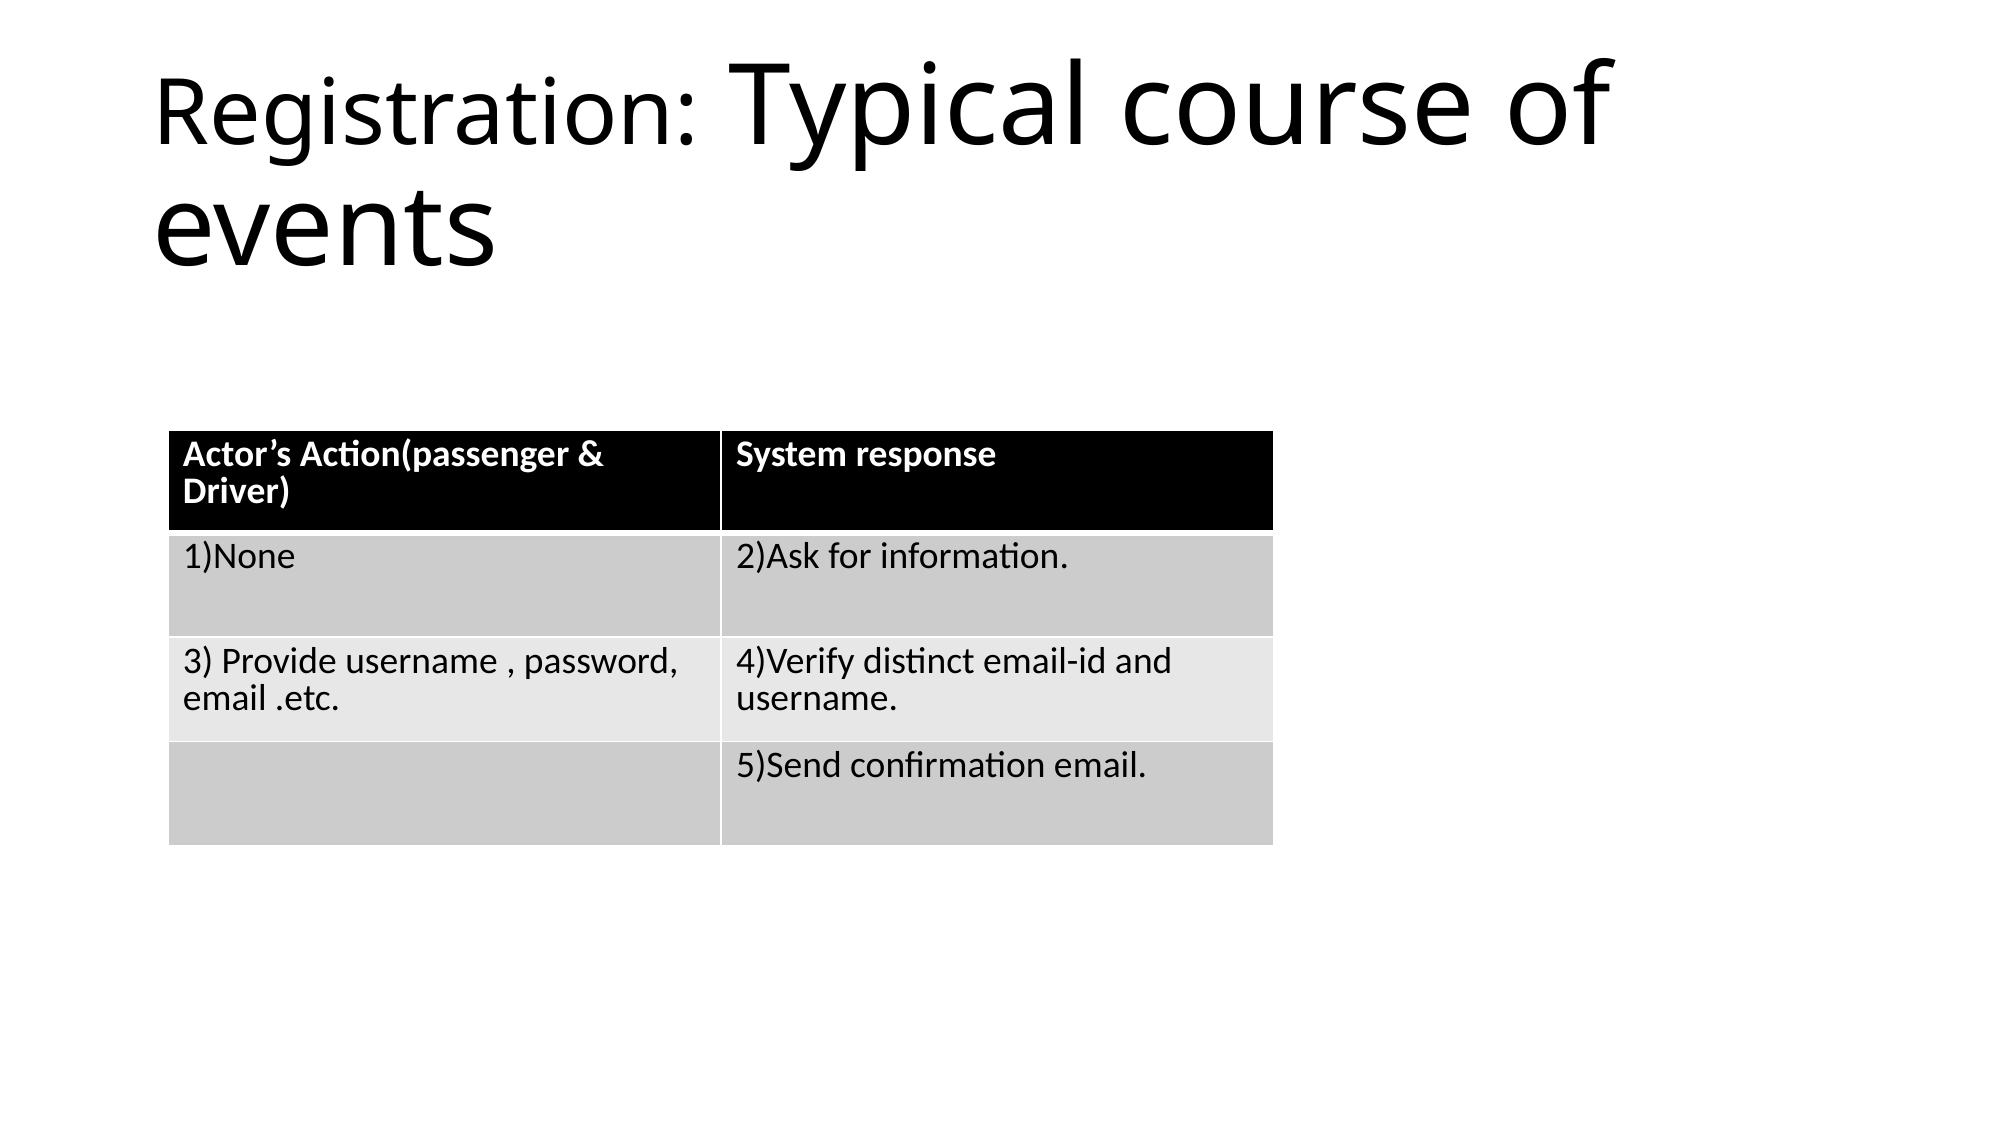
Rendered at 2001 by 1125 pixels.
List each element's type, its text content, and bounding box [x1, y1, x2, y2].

table_cell 2)Ask for information. [722, 536, 1273, 636]
table_cell [169, 742, 720, 845]
table_cell 1)None [169, 536, 720, 636]
table_cell 3) Provide username , password, email .etc. [169, 638, 720, 741]
title Registration: Typical course of events [137, 59, 1863, 278]
table_cell 5)Send confirmation email. [722, 742, 1273, 845]
table_header System response [722, 431, 1273, 530]
table_header Actor’s Action(passenger & Driver) [169, 431, 720, 530]
table_cell 4)Verify distinct email-id and username. [722, 638, 1273, 741]
